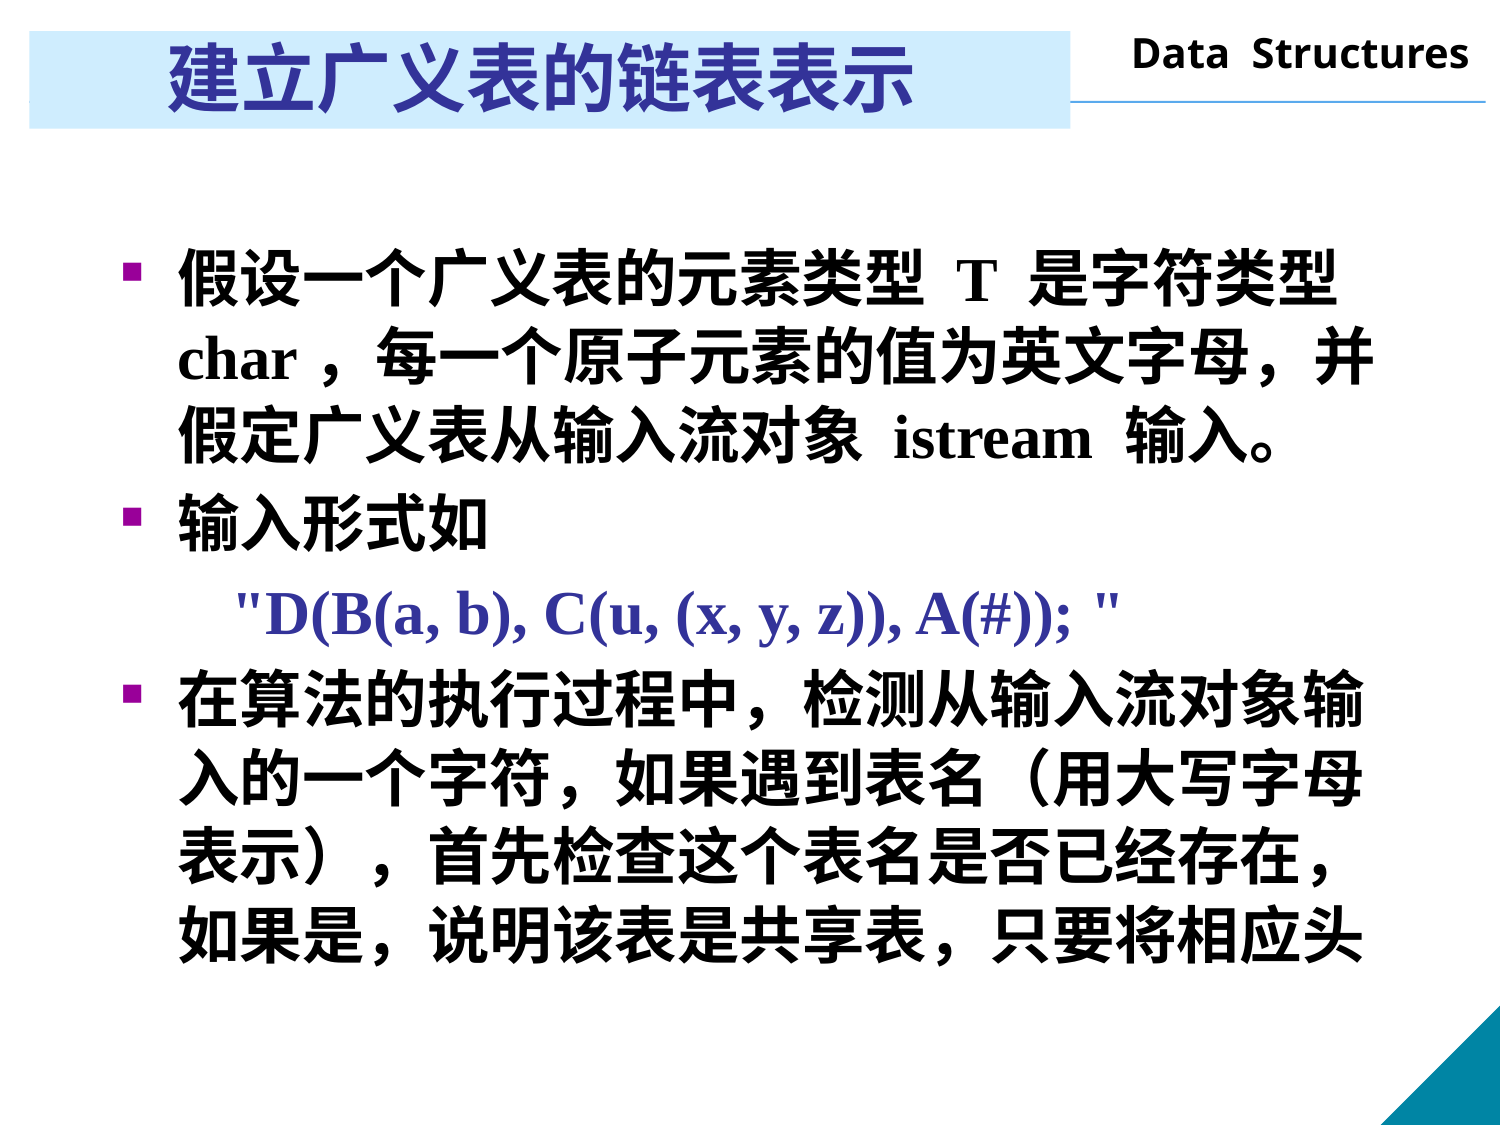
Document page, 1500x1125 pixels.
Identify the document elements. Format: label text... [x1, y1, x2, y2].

title 建立广义表的链表表示 [29, 31, 1071, 129]
list 假设一个广义表的元素类型 T 是字符类型char，每一个原子元素的值为英文字母，并假定广义表从输入流对象 istream 输入。 输入形式如 "D(B(a, b), C(u, (x, y, z)), A(#)); " 在算法的执行过程中，检测从输入流对象输入的一个字符，如果遇到表名（用大写字母表示），首先检查这个表名是否已经存在，如果是，说明该表是共享表，只要将相应头 [105, 227, 1428, 1039]
